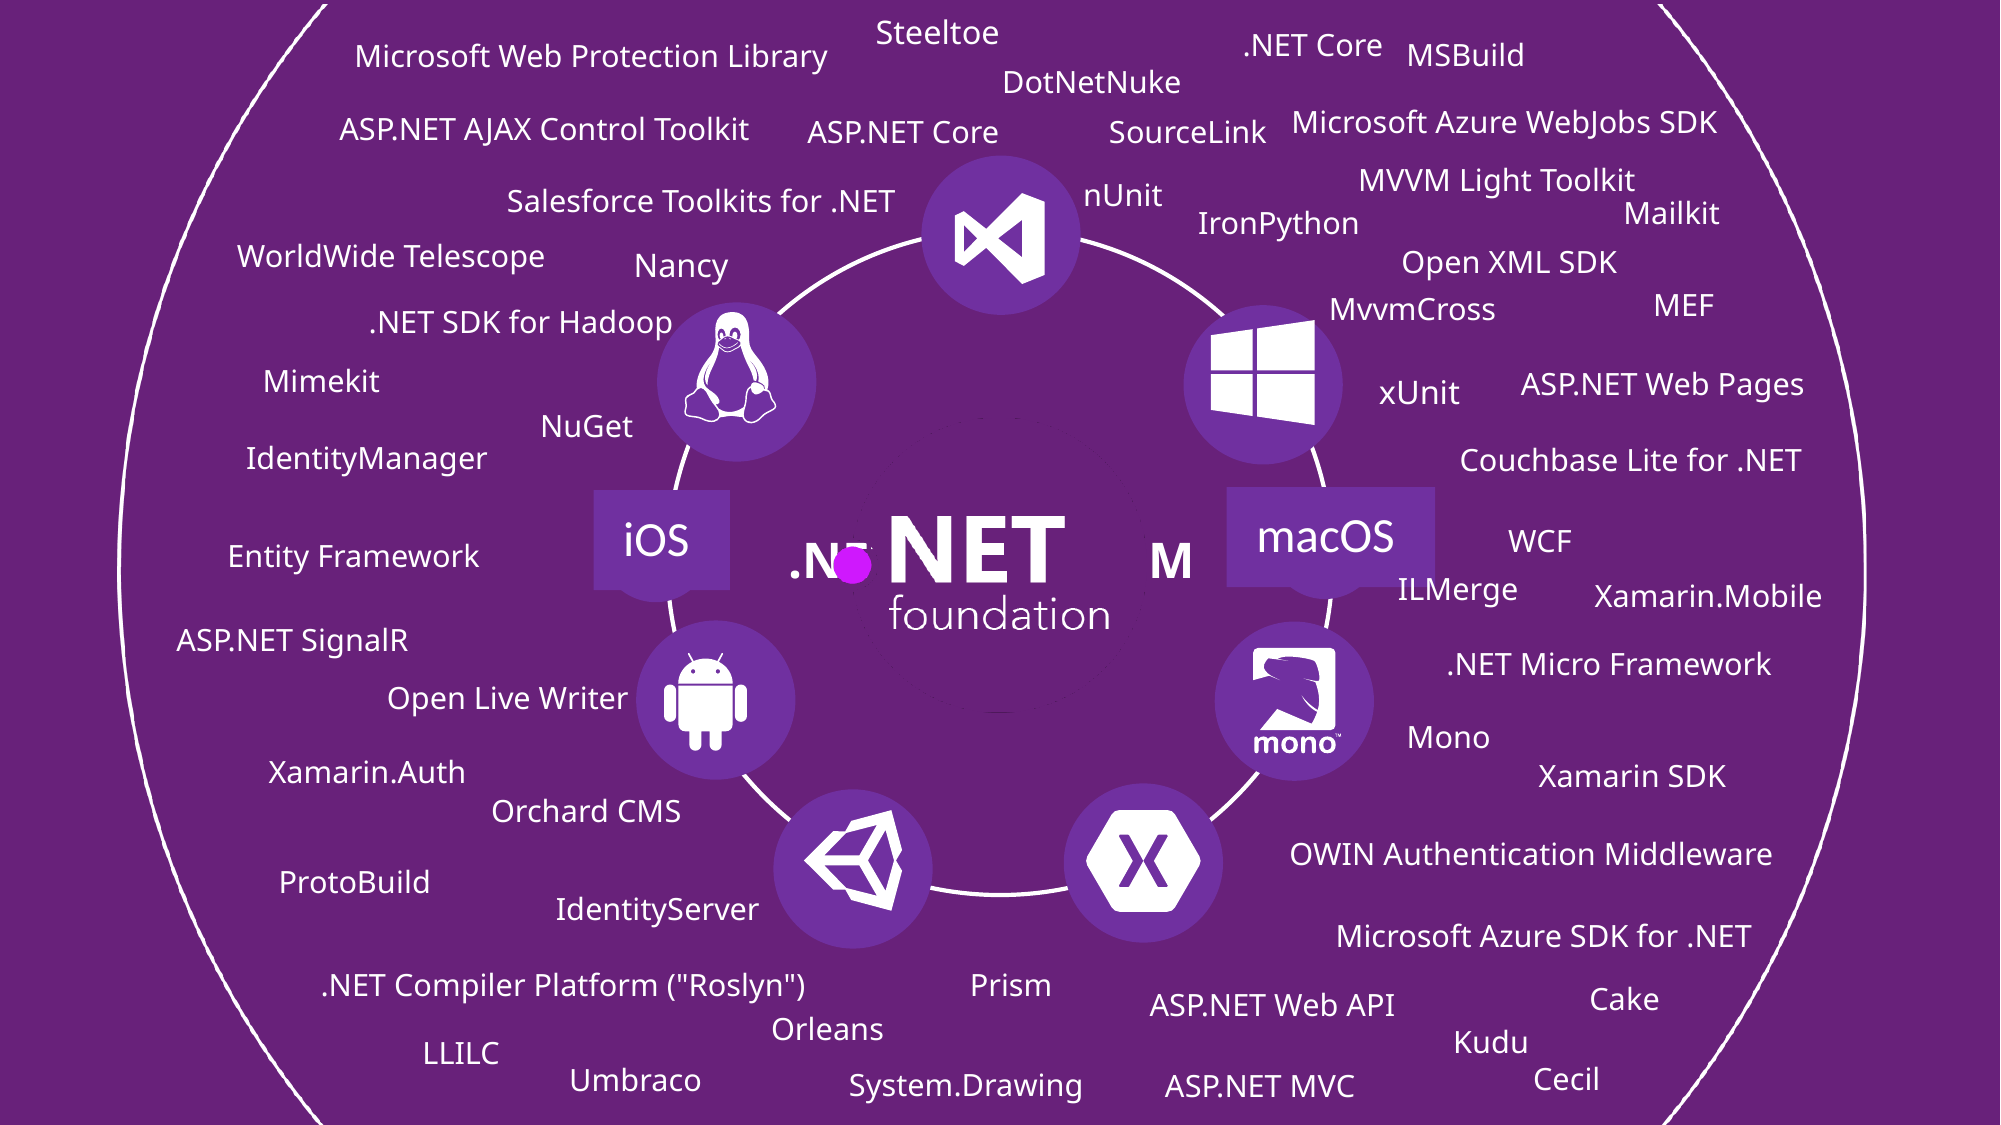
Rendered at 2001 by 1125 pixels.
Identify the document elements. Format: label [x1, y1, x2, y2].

text_box [116, 4, 1867, 1125]
text_box [592, 490, 731, 603]
